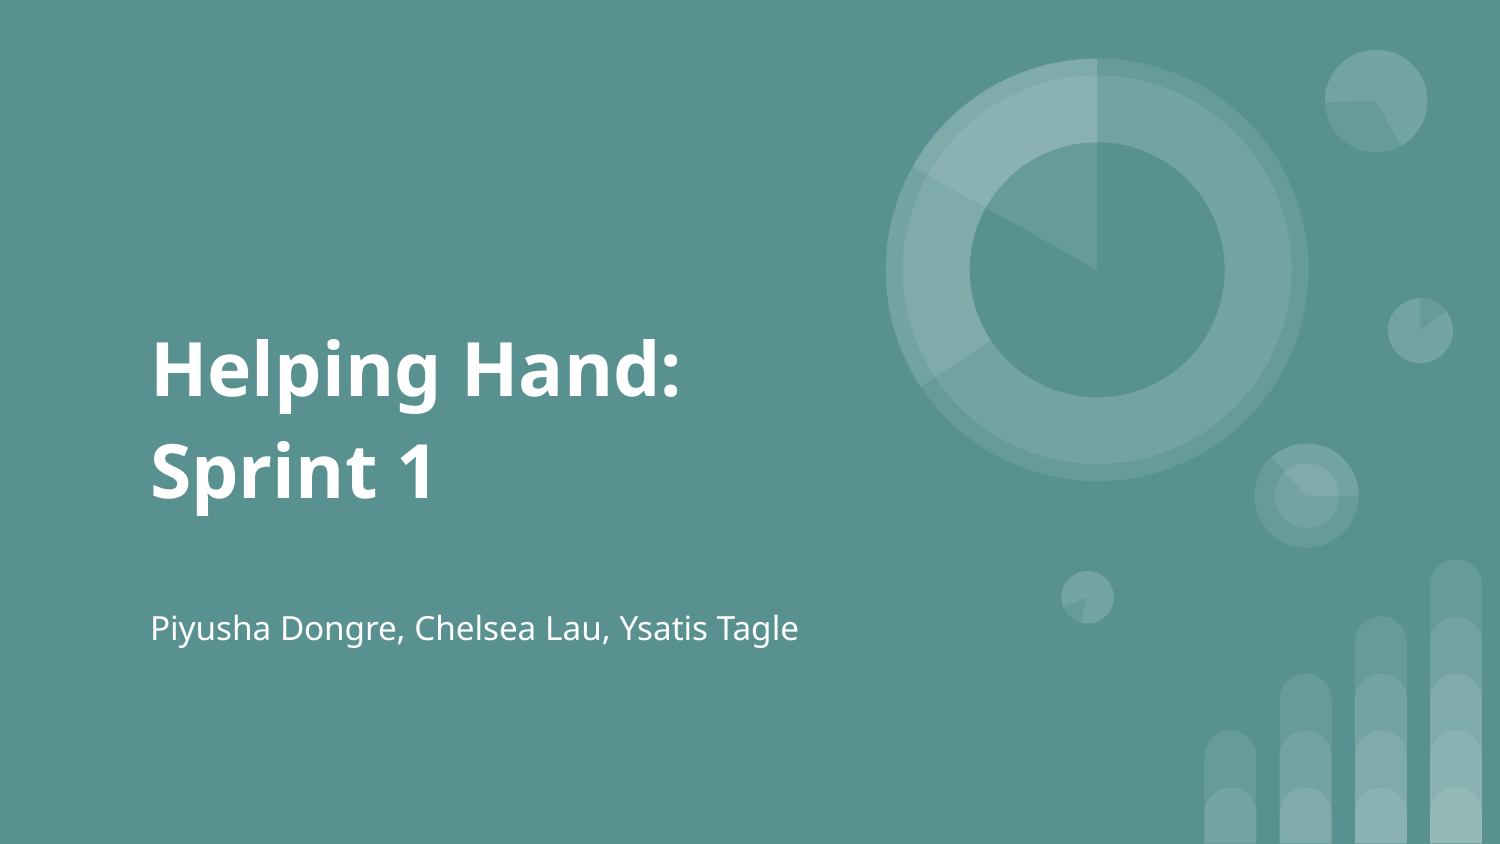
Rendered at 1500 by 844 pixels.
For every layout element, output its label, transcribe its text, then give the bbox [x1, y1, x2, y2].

subtitle Piyusha Dongre, Chelsea Lau, Ysatis Tagle [135, 589, 834, 704]
title Helping Hand: Sprint 1 [135, 264, 834, 572]
